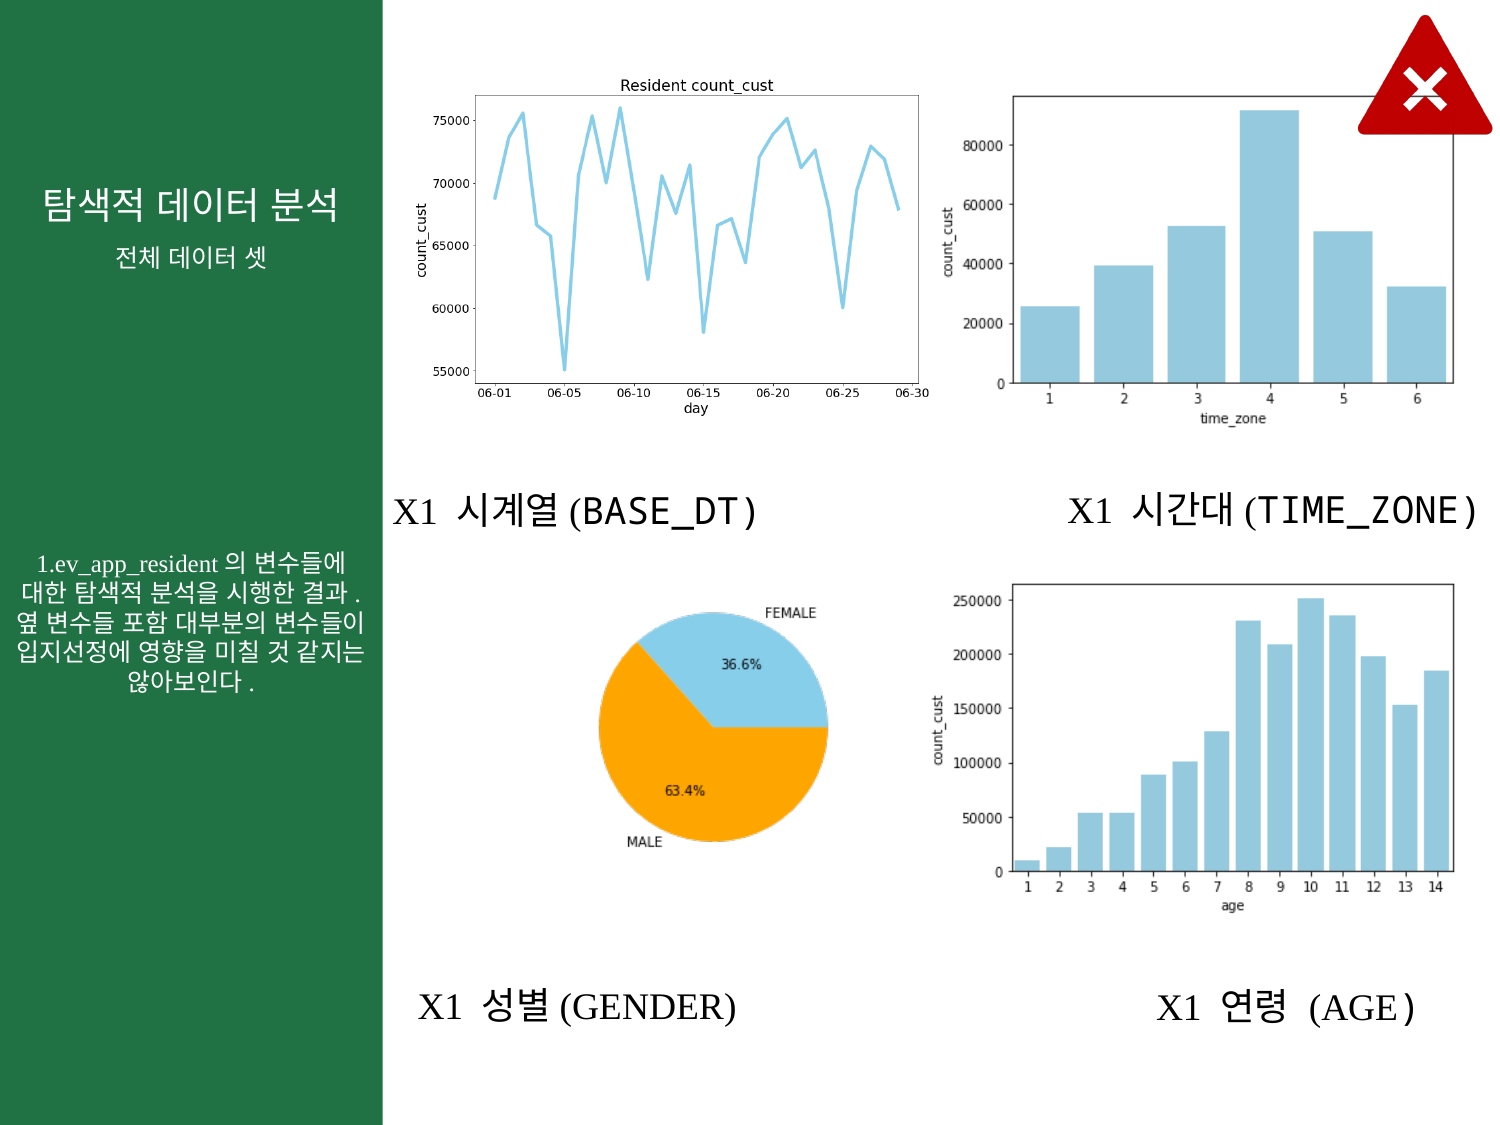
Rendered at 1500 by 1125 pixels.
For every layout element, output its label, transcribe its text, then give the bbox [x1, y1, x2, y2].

picture [561, 576, 865, 880]
text_box X1 연령 (AGE) [913, 975, 1500, 1036]
text_box 전체 데이터 셋 [0, 235, 383, 280]
text_box 1.ev_app_resident의 변수들에 대한 탐색적 분석을 시행한 결과. 옆 변수들 포함 대부분의 변수들이 입지선정에 영향을 미칠 것 같지는 않아보인다. [0, 539, 383, 705]
picture [411, 0, 1500, 434]
text_box X1 성별(GENDER) [201, 974, 952, 1035]
text_box X1 시계열(BASE_DT) [201, 479, 872, 539]
text_box X1 시간대(TIME_ZONE) [872, 479, 1500, 539]
picture [924, 576, 1461, 921]
